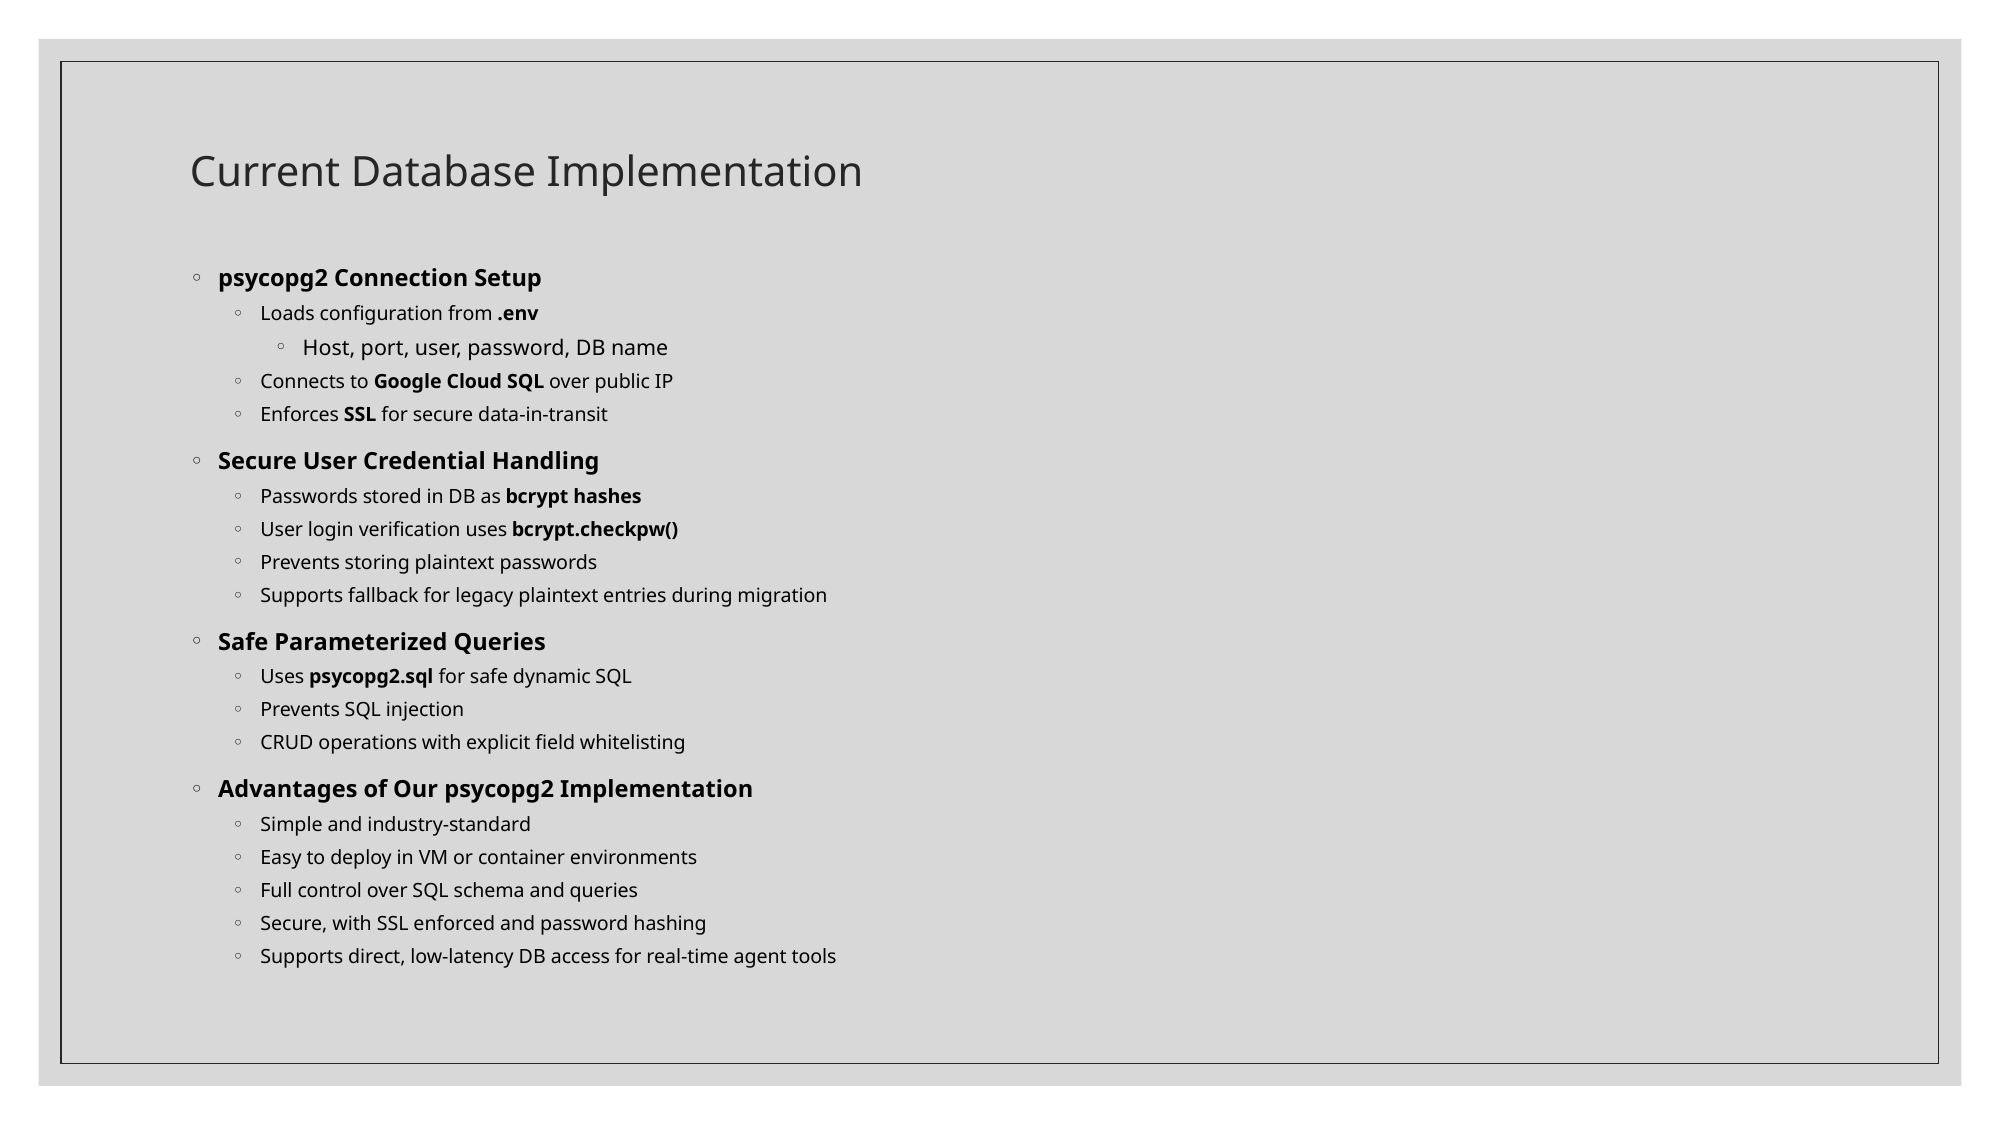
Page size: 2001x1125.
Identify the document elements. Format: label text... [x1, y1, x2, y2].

title Current Database Implementation [174, 105, 1825, 241]
list psycopg2 Connection Setup Loads configuration from .env Host, port, user, password, DB name Connects to Google Cloud SQL over public IP Enforces SSL for secure data-in-transit Secure User Credential Handling Passwords stored in DB as bcrypt hashes User login verification uses bcrypt.checkpw() Prevents storing plaintext passwords Supports fallback for legacy plaintext entries during migration Safe Parameterized Queries Uses psycopg2.sql for safe dynamic SQL Prevents SQL injection CRUD operations with explicit field whitelisting Advantages of Our psycopg2 Implementation Simple and industry-standard Easy to deploy in VM or container environments Full control over SQL schema and queries Secure, with SSL enforced and password hashing Supports direct, low-latency DB access for real-time agent tools [174, 252, 1825, 977]
